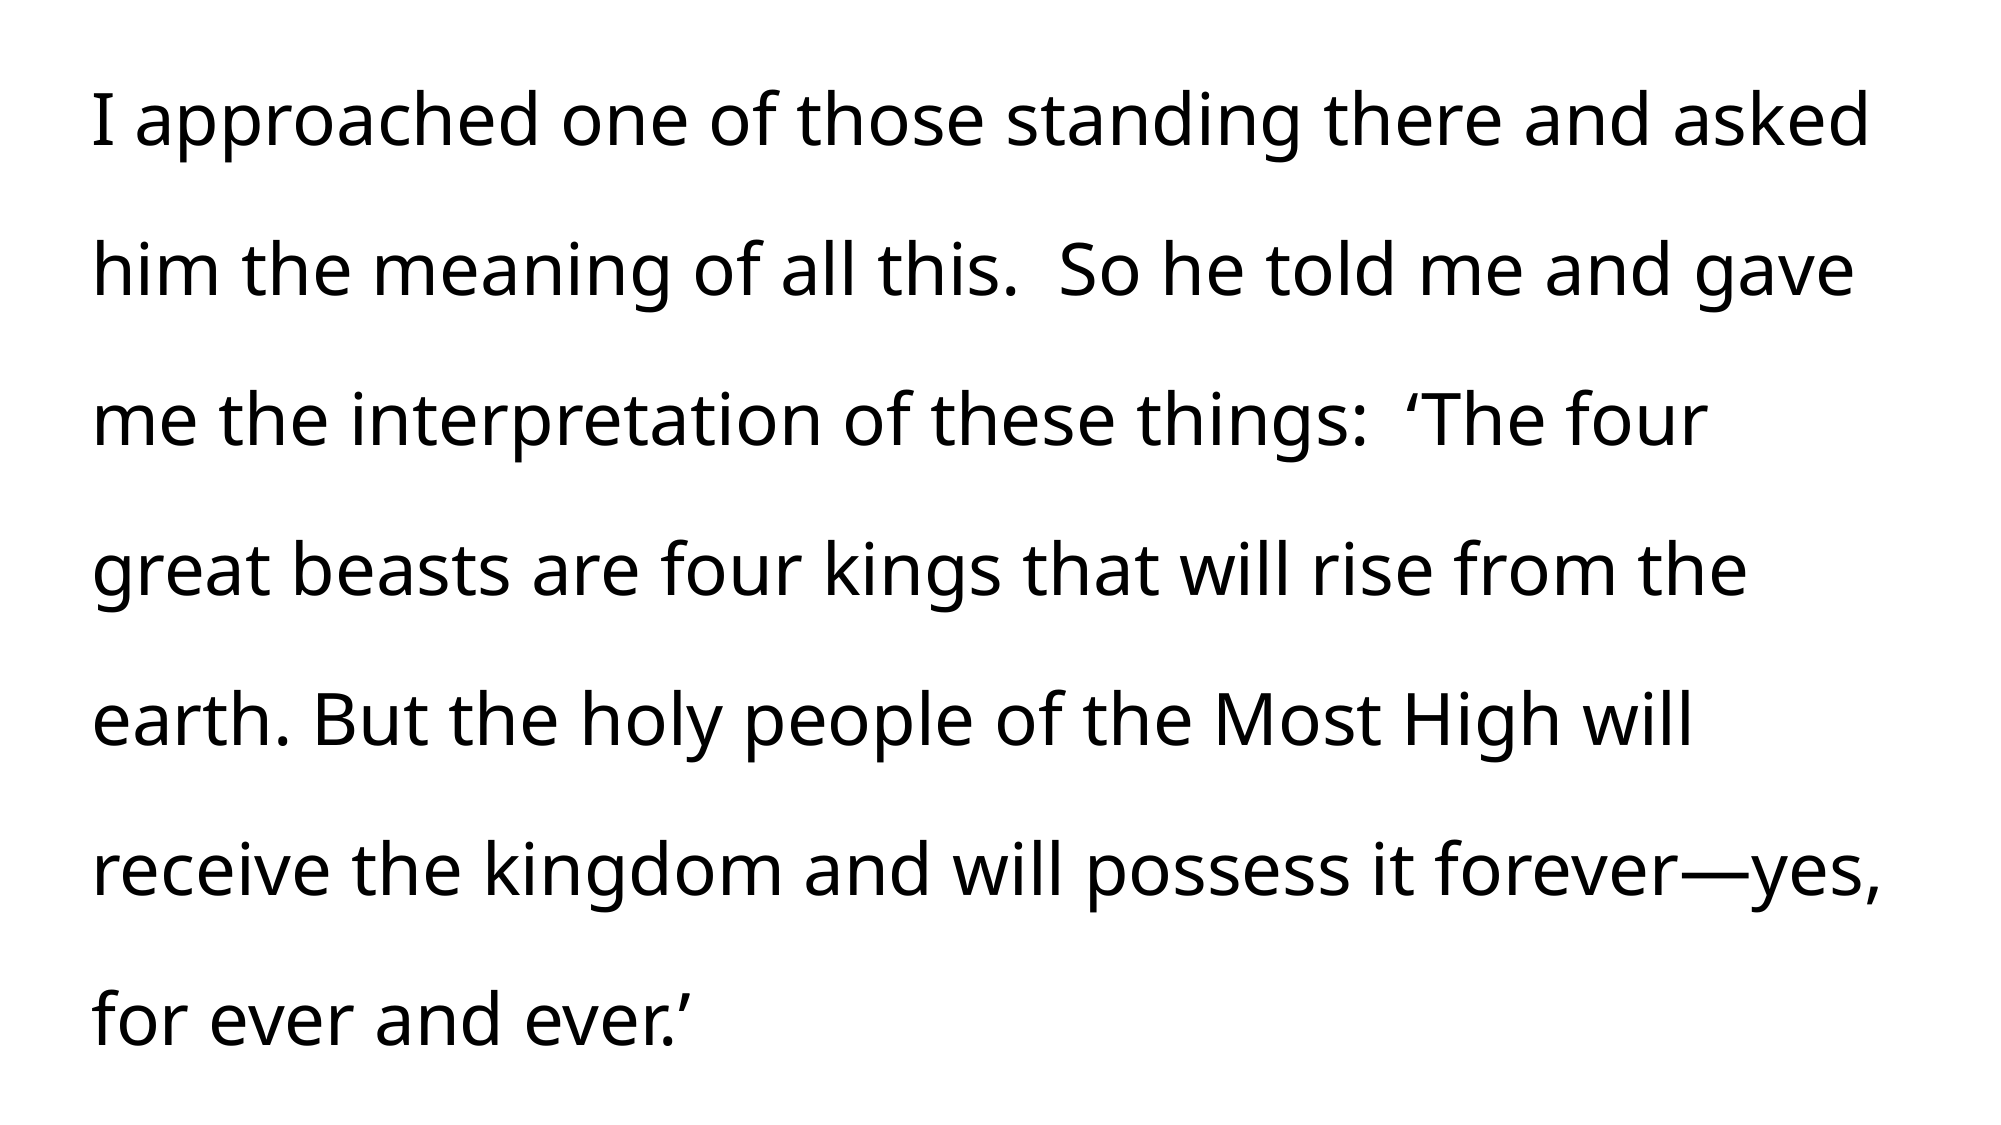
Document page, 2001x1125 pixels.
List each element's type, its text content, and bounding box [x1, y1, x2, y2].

text_box I approached one of those standing there and asked him the meaning of all this. So he told me and gave me the interpretation of these things: ‘The four great beasts are four kings that will rise from the earth. But the holy people of the Most High will receive the kingdom and will possess it forever—yes, for ever and ever.’ This is the word of the Lord All: Thanks be to God [76, 50, 1924, 1125]
